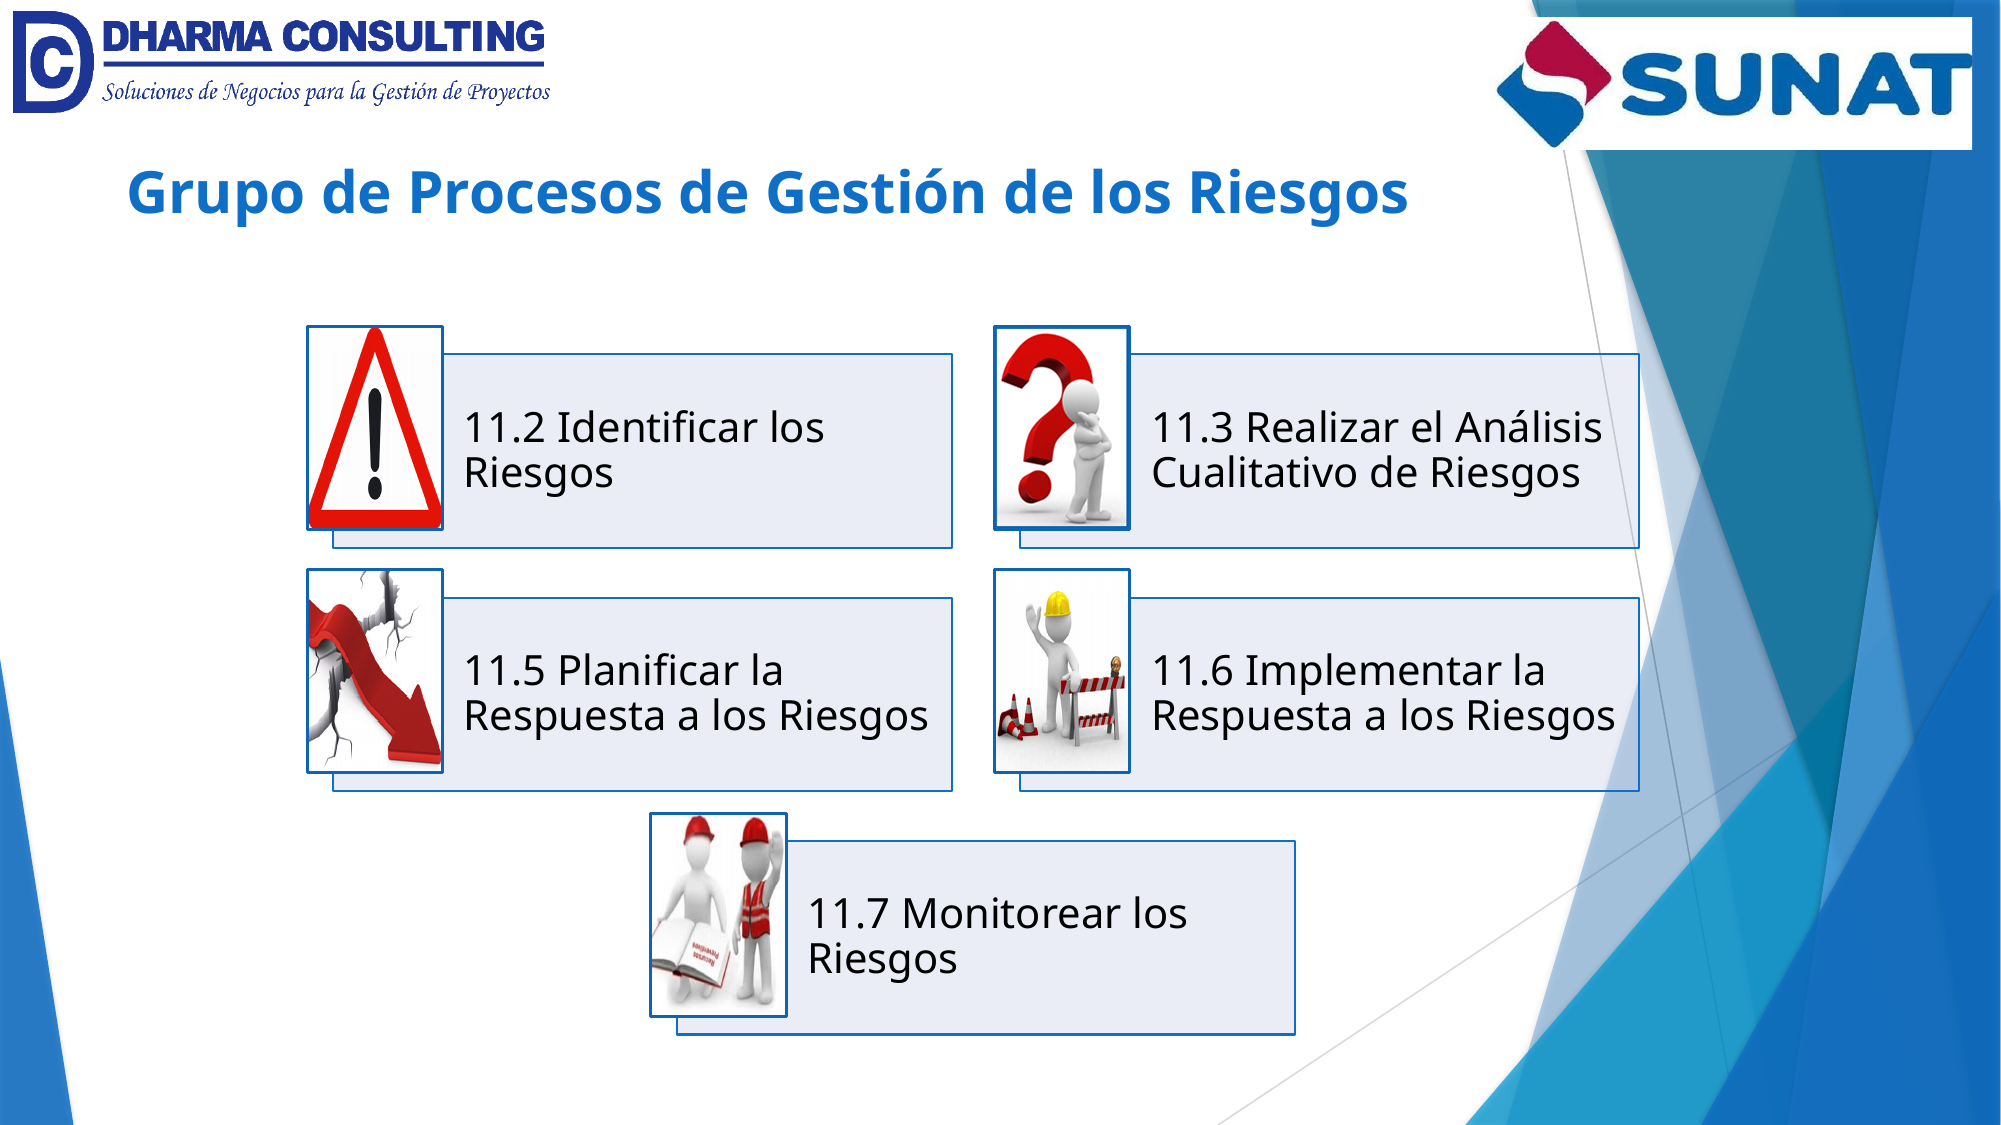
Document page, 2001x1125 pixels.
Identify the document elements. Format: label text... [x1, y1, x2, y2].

picture [1490, 17, 1973, 150]
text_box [305, 235, 1641, 1125]
text_box Grupo de Procesos de Gestión de los Riesgos [111, 147, 1551, 261]
picture [13, 11, 550, 113]
